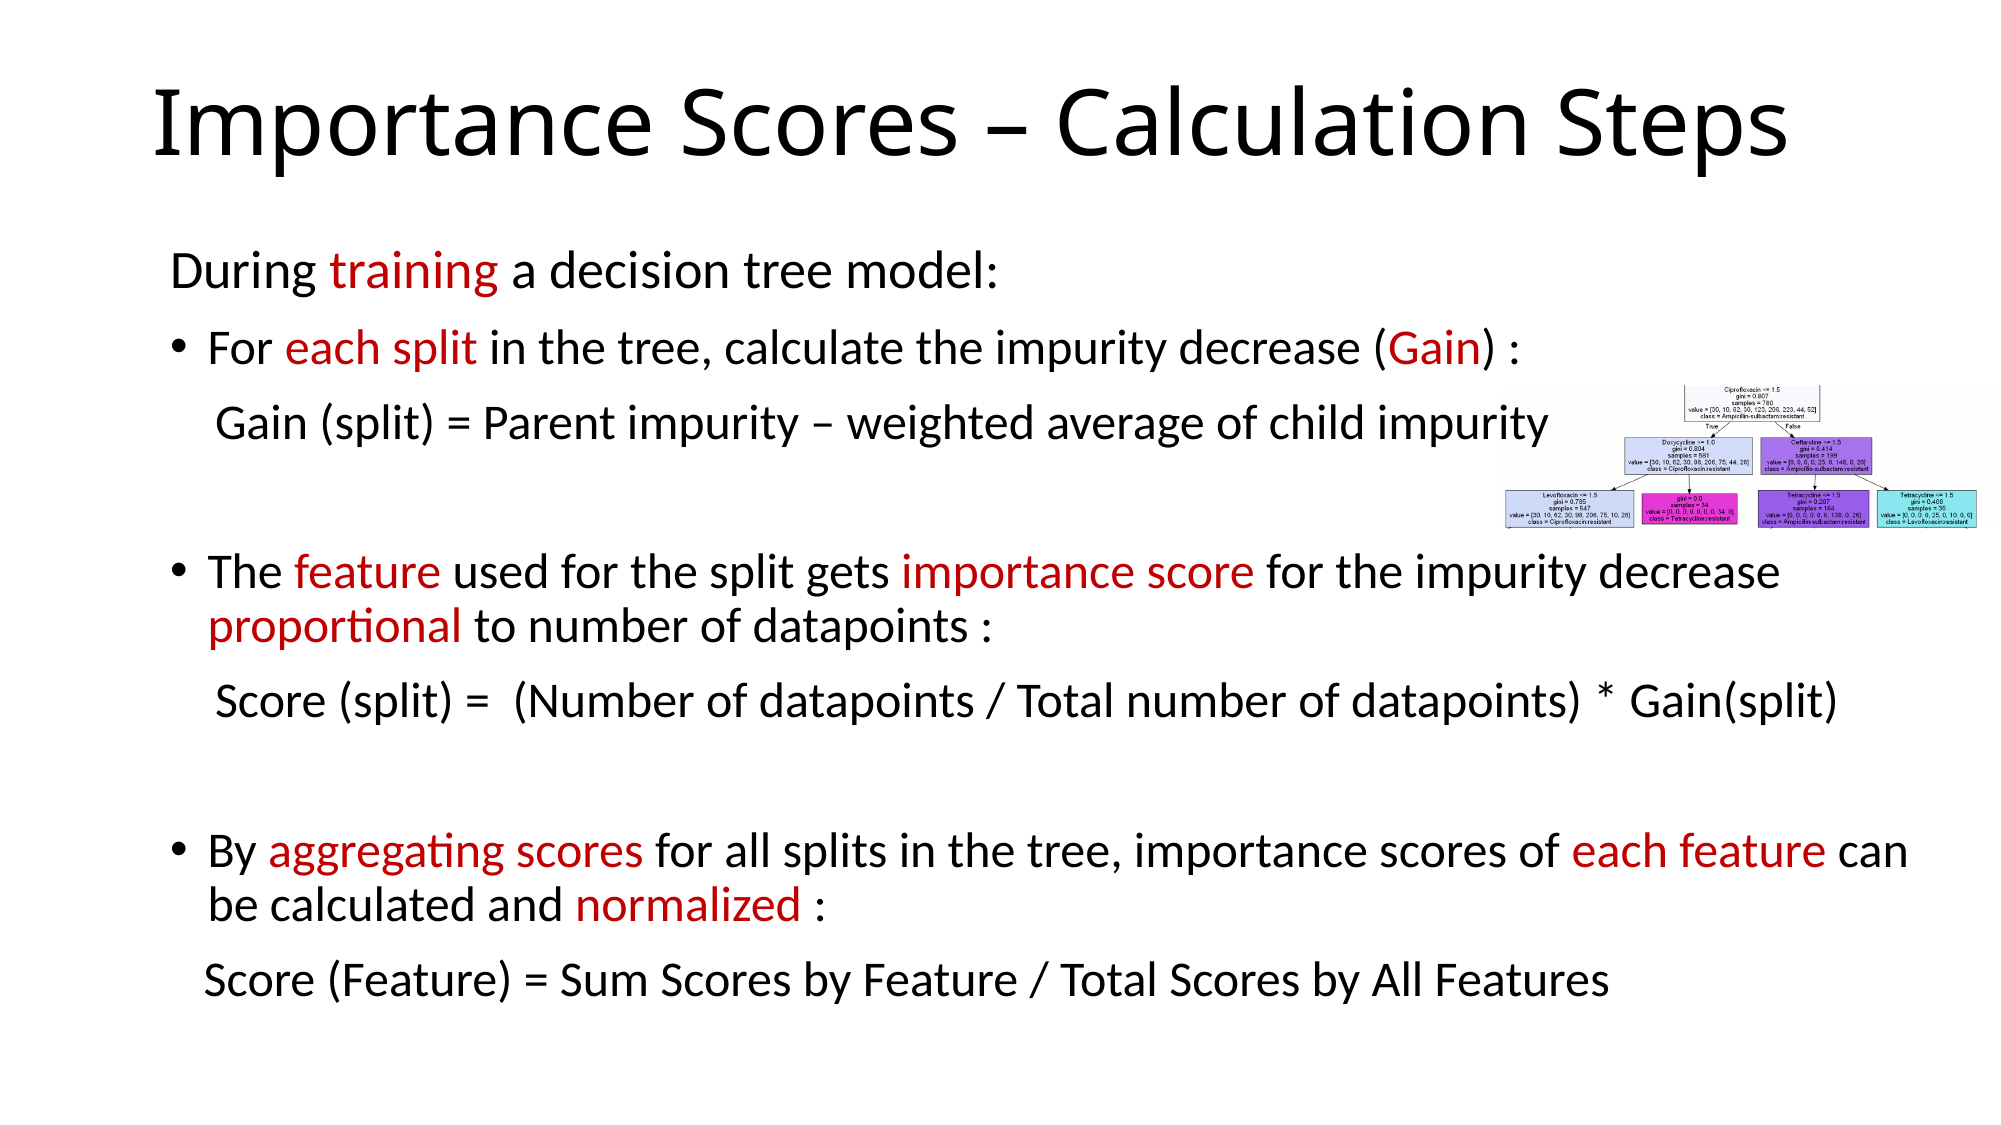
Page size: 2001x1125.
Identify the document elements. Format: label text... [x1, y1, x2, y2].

picture [1498, 385, 2000, 530]
list During training a decision tree model: For each split in the tree, calculate the impurity decrease (Gain) : Gain (split) = Parent impurity – weighted average of child impurity The feature used for the split gets importance score for the impurity decrease proportional to number of datapoints : Score (split) = (Number of datapoints / Total number of datapoints) * Gain(split) By aggregating scores for all splits in the tree, importance scores of each feature can be calculated and normalized : Score (Feature) = Sum Scores by Feature / Total Scores by All Features [154, 234, 1977, 949]
title Importance Scores – Calculation Steps [137, 16, 1863, 235]
